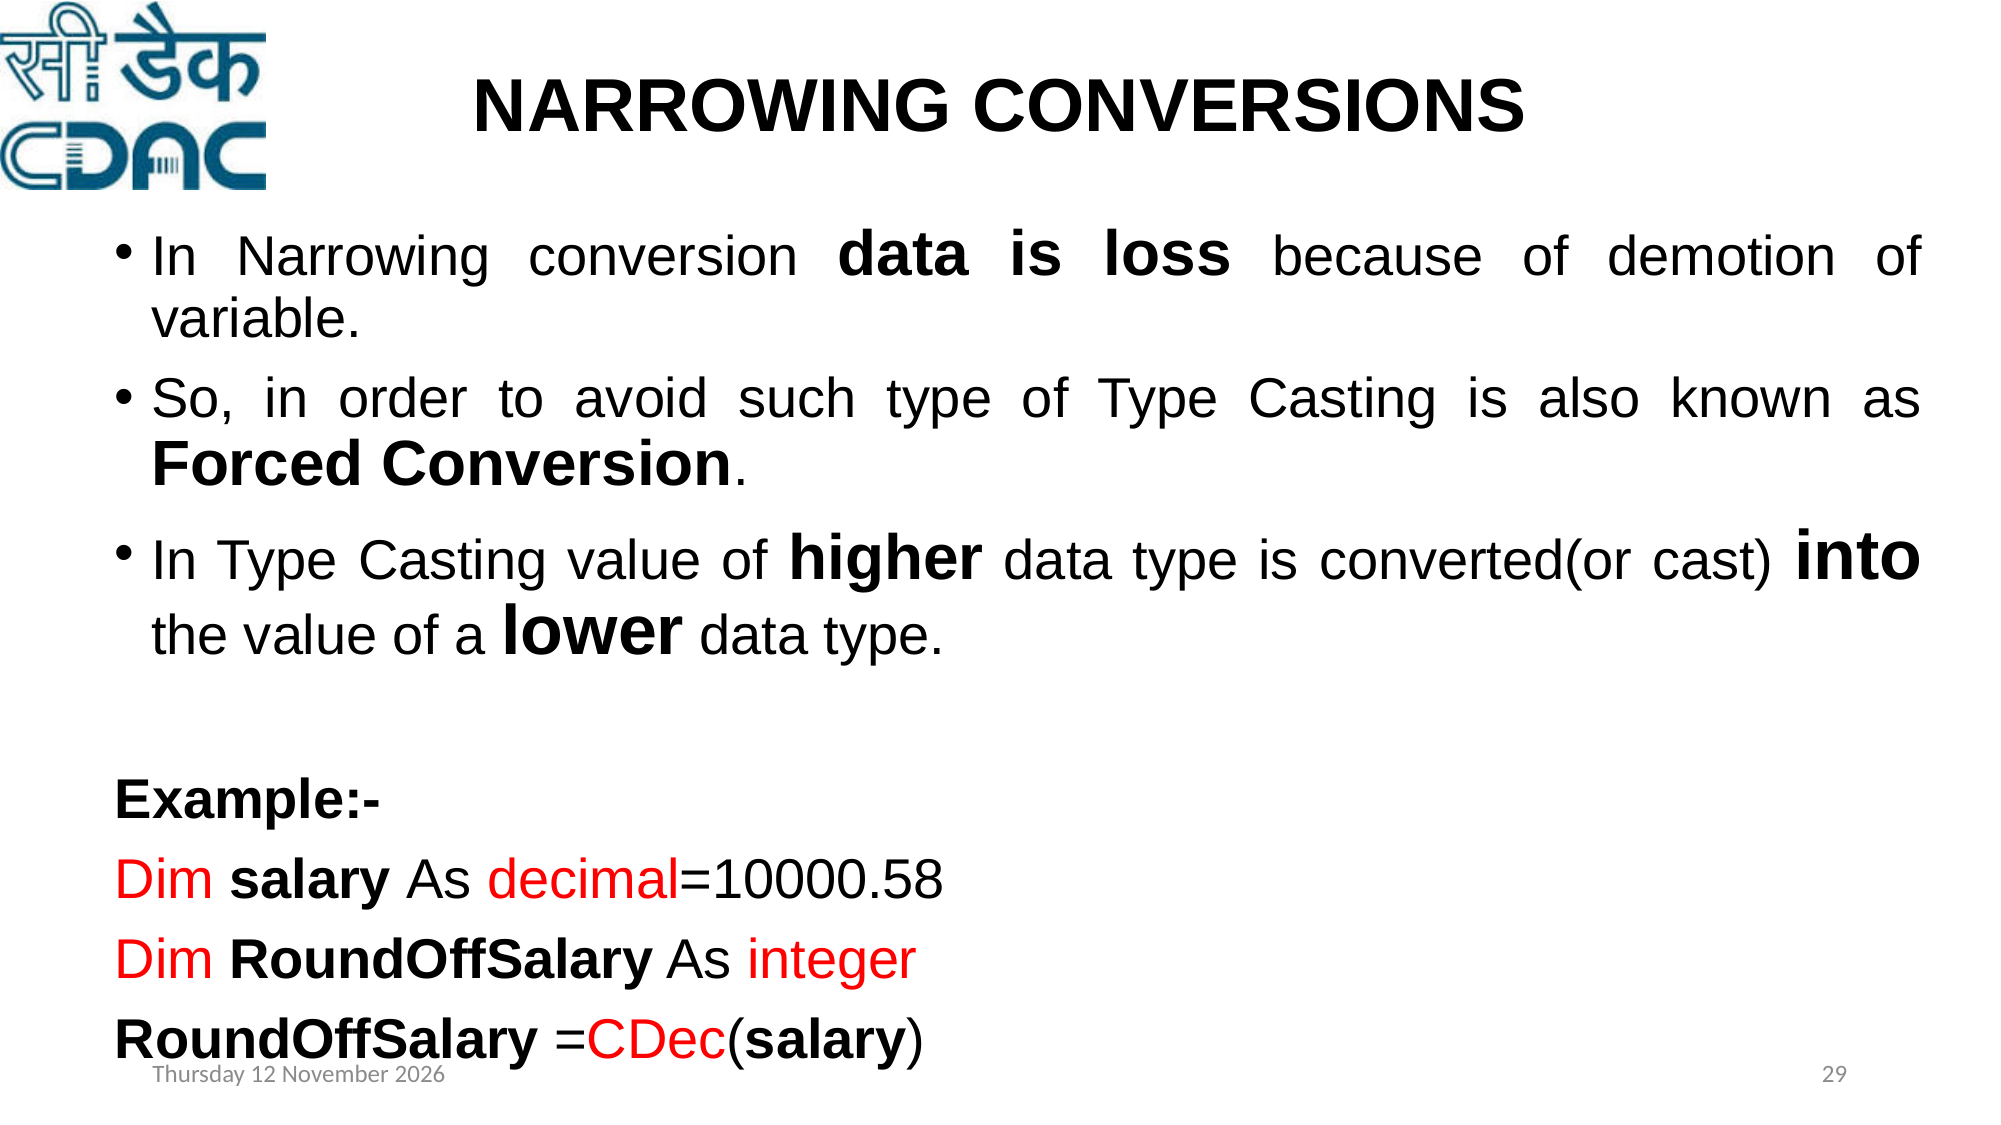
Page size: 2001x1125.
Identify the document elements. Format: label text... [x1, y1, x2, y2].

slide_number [137, 1042, 588, 1103]
title NARROWING CONVERSIONS [324, 39, 1675, 175]
list In Narrowing conversion data is loss because of demotion of variable. So, in order to avoid such type of Type Casting is also known as Forced Conversion. In Type Casting value of higher data type is converted(or cast) into the value of a lower data type. Example:- Dim salary As decimal=10000.58 Dim RoundOffSalary As integer RoundOffSalary =CDec(salary) [99, 212, 1938, 1088]
picture [0, 1, 266, 190]
slide_number 29 [1412, 1042, 1863, 1103]
